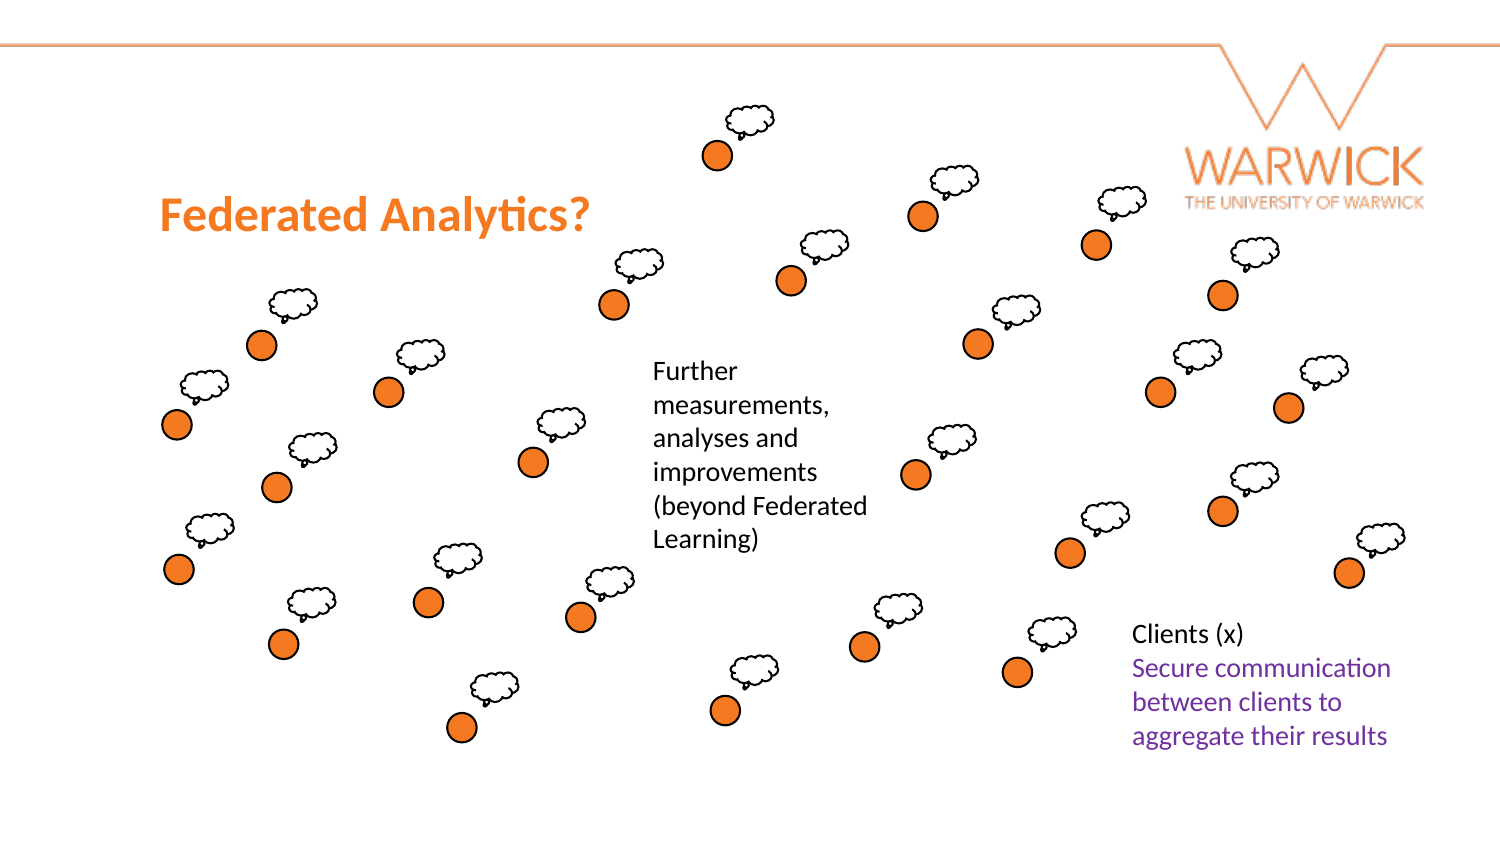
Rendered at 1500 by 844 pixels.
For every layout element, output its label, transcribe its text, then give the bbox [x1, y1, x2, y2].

text_box [287, 431, 338, 469]
text_box [873, 592, 924, 629]
text_box [179, 369, 230, 406]
text_box [1080, 501, 1131, 538]
text_box [799, 229, 850, 266]
text_box [536, 407, 587, 444]
text_box [268, 288, 319, 325]
text_box [1097, 185, 1148, 222]
text_box [1272, 392, 1305, 424]
text_box [1172, 339, 1223, 376]
text_box [163, 553, 195, 586]
text_box [1001, 656, 1034, 689]
text_box [1230, 236, 1280, 273]
text_box [469, 671, 520, 708]
text_box [1356, 522, 1406, 559]
text_box [729, 654, 780, 691]
text_box [1080, 229, 1113, 261]
text_box [775, 264, 807, 297]
text_box [1144, 376, 1177, 409]
text_box [395, 338, 446, 376]
text_box [929, 164, 980, 201]
text_box [286, 586, 337, 623]
text_box [412, 586, 445, 619]
text_box [709, 694, 742, 727]
list Federated Analytics? [145, 181, 1082, 244]
text_box [185, 512, 235, 549]
text_box [614, 248, 665, 285]
text_box [1299, 354, 1350, 391]
text_box [598, 289, 630, 321]
text_box [1027, 616, 1078, 653]
text_box [517, 446, 550, 479]
text_box [245, 329, 278, 362]
text_box [962, 328, 994, 360]
text_box [267, 628, 300, 661]
text_box Further measurements, analyses and improvements (beyond Federated Learning) [638, 344, 900, 562]
text_box [701, 139, 734, 172]
text_box [446, 711, 478, 744]
text_box [907, 200, 939, 233]
text_box [1333, 557, 1366, 589]
text_box [1207, 495, 1239, 528]
text_box [1054, 537, 1087, 569]
text_box [1207, 279, 1239, 312]
text_box [161, 409, 193, 441]
text_box [585, 566, 635, 603]
text_box [433, 542, 483, 579]
text_box [848, 631, 881, 663]
text_box [372, 376, 405, 409]
text_box [261, 471, 293, 504]
text_box [900, 459, 932, 491]
text_box [725, 104, 775, 141]
text_box [1229, 461, 1280, 498]
text_box [565, 601, 597, 634]
text_box [991, 294, 1042, 331]
text_box [927, 423, 978, 460]
